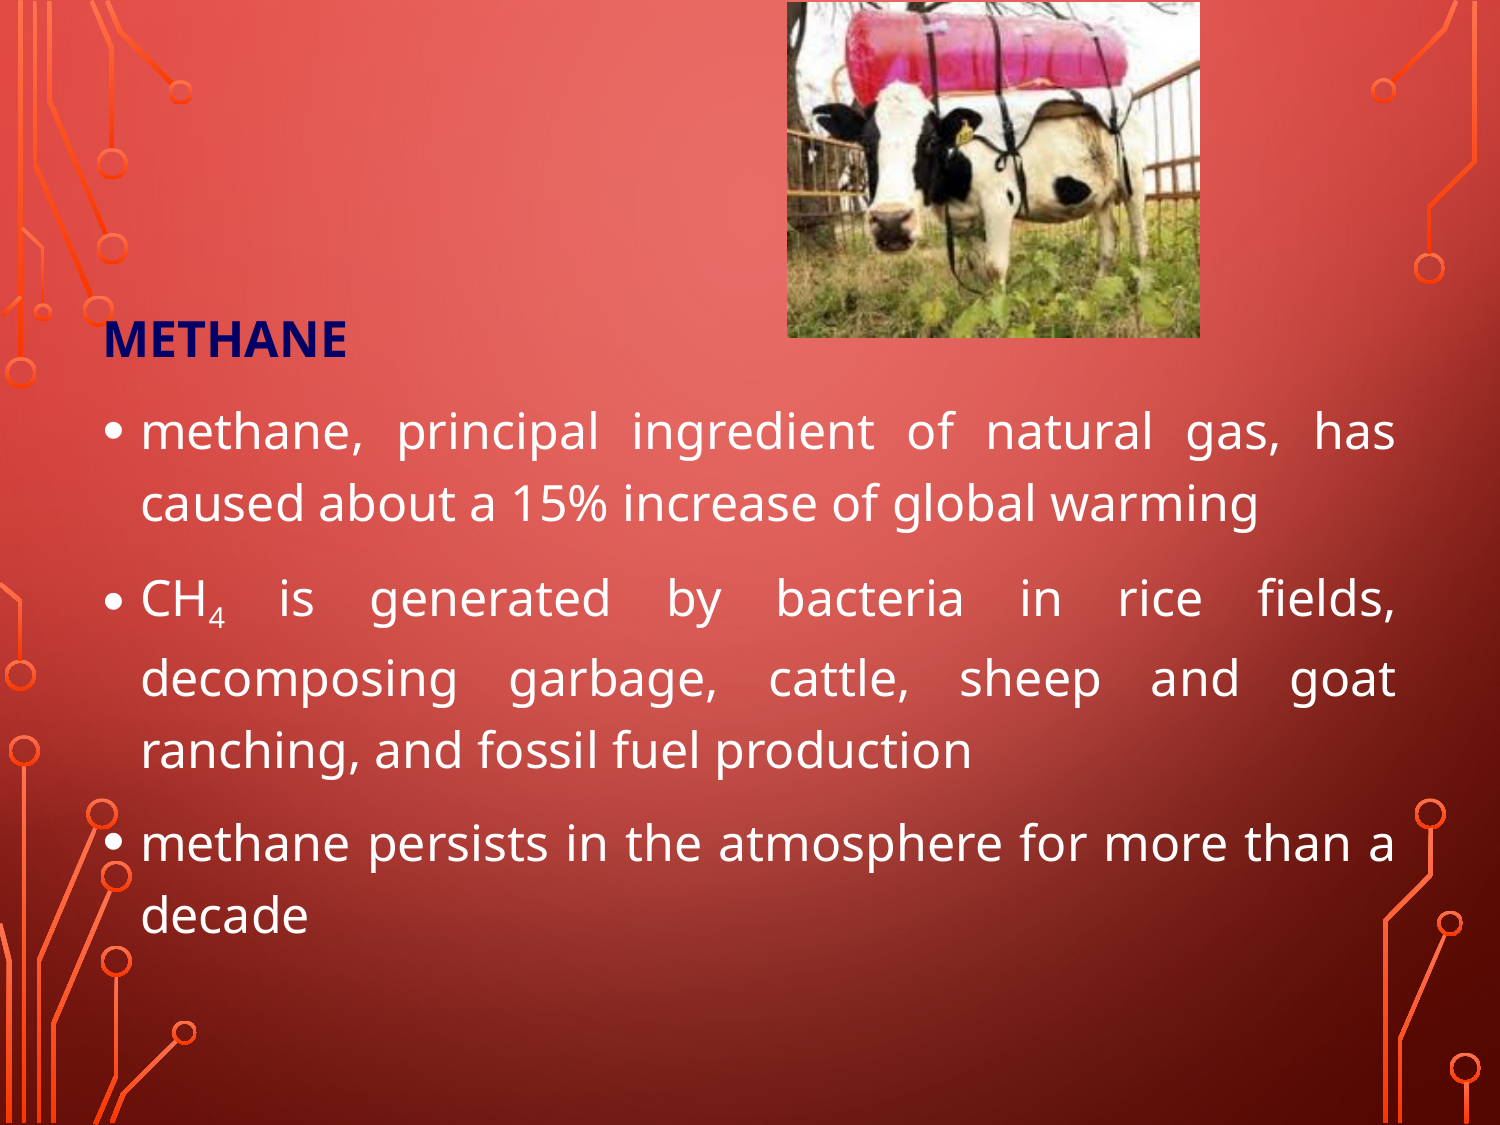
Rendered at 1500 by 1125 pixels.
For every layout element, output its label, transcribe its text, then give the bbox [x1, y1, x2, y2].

list METHANE methane, principal ingredient of natural gas, has caused about a 15% increase of global warming CH4 is generated by bacteria in rice fields, decomposing garbage, cattle, sheep and goat ranching, and fossil fuel production methane persists in the atmosphere for more than a decade [87, 287, 1413, 1125]
picture [787, 2, 1201, 339]
